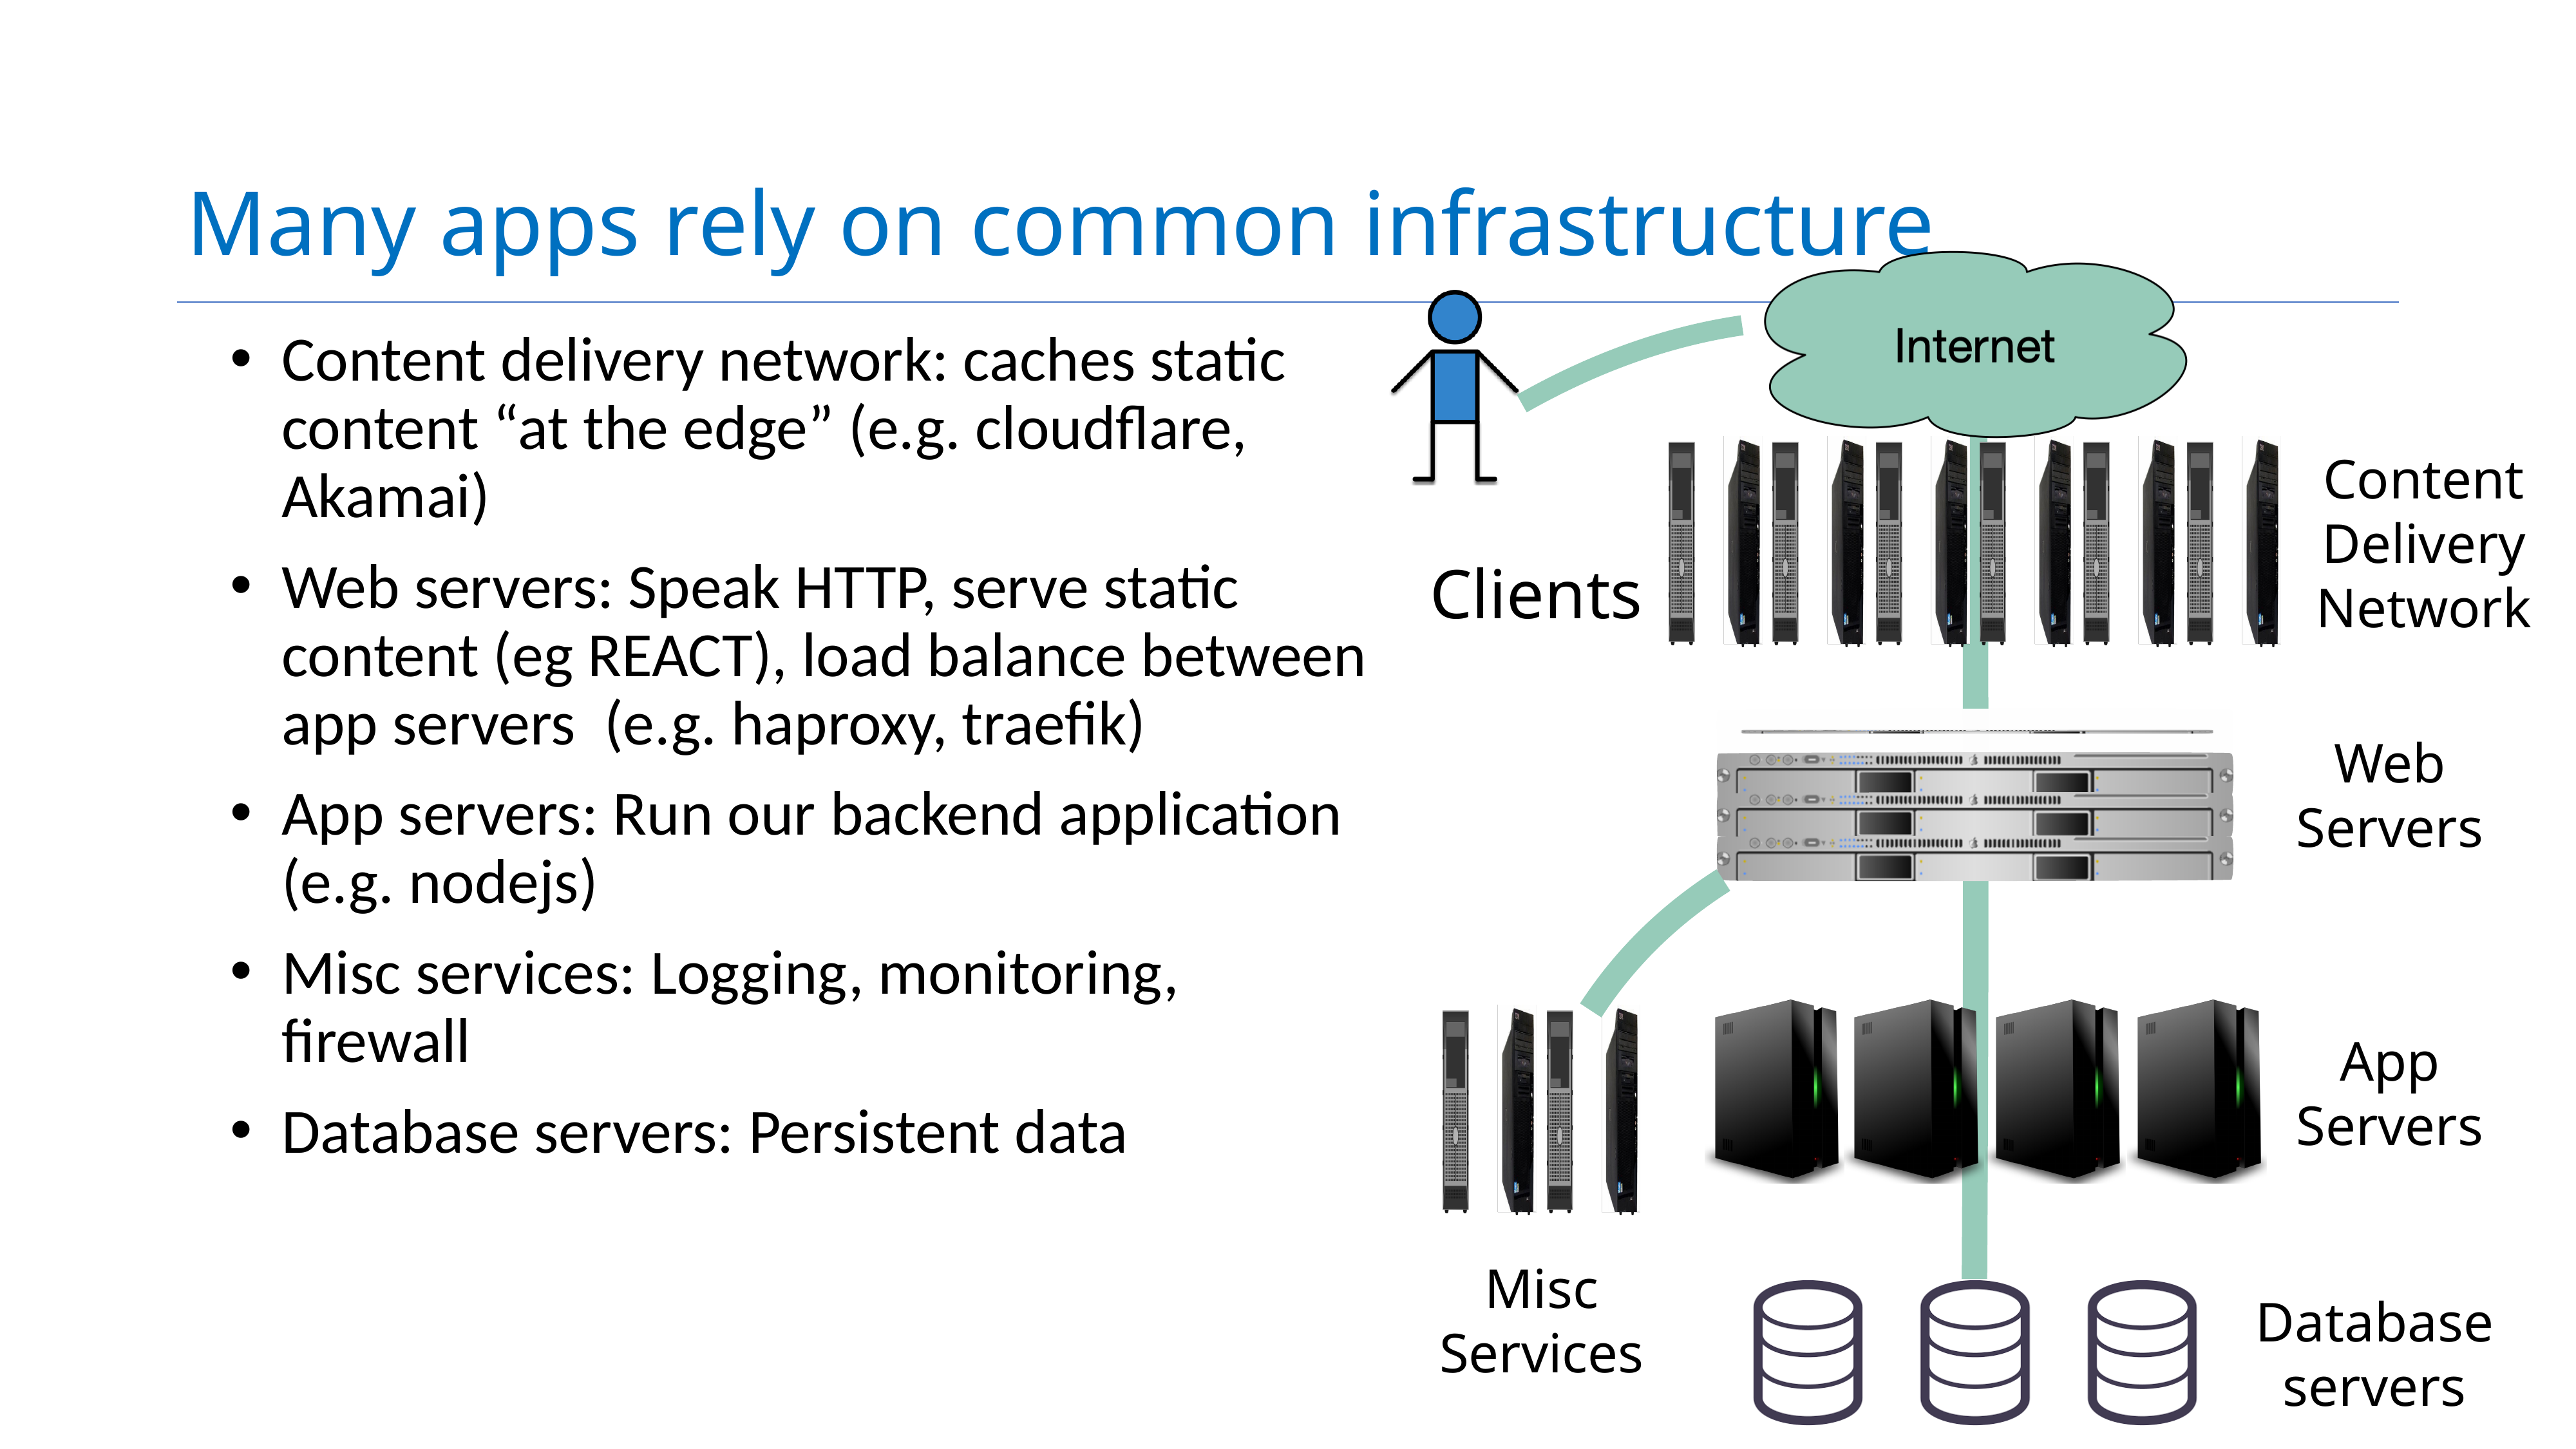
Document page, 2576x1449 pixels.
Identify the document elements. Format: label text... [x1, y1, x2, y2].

title Many apps rely on common infrastructure [176, 3, 2400, 285]
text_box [1704, 999, 2268, 1184]
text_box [1669, 436, 2282, 647]
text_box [1716, 708, 2234, 882]
text_box Web Servers [2270, 721, 2510, 866]
text_box [1595, 882, 1722, 1004]
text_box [1387, 289, 1647, 640]
text_box App Servers [2270, 1019, 2510, 1164]
text_box Misc Services [1422, 1247, 1662, 1392]
text_box Content Delivery Network [2304, 437, 2544, 646]
picture [1901, 1278, 2049, 1426]
list Content delivery network: caches static content “at the edge” (e.g. cloudflare, Akamai) Web servers: Speak HTTP, serve static content (eg REACT), load balance between app servers (e.g. haproxy, traefik) App servers: Run our backend application (e.g. nodejs) Misc services: Logging, monitoring, firewall Database servers: Persistent data [176, 316, 1389, 1238]
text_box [1443, 1004, 1641, 1215]
text_box [1647, 325, 1741, 359]
picture [1741, 244, 2208, 445]
picture [1734, 1278, 1882, 1426]
text_box Database servers [2240, 1280, 2510, 1425]
picture [2068, 1278, 2216, 1426]
